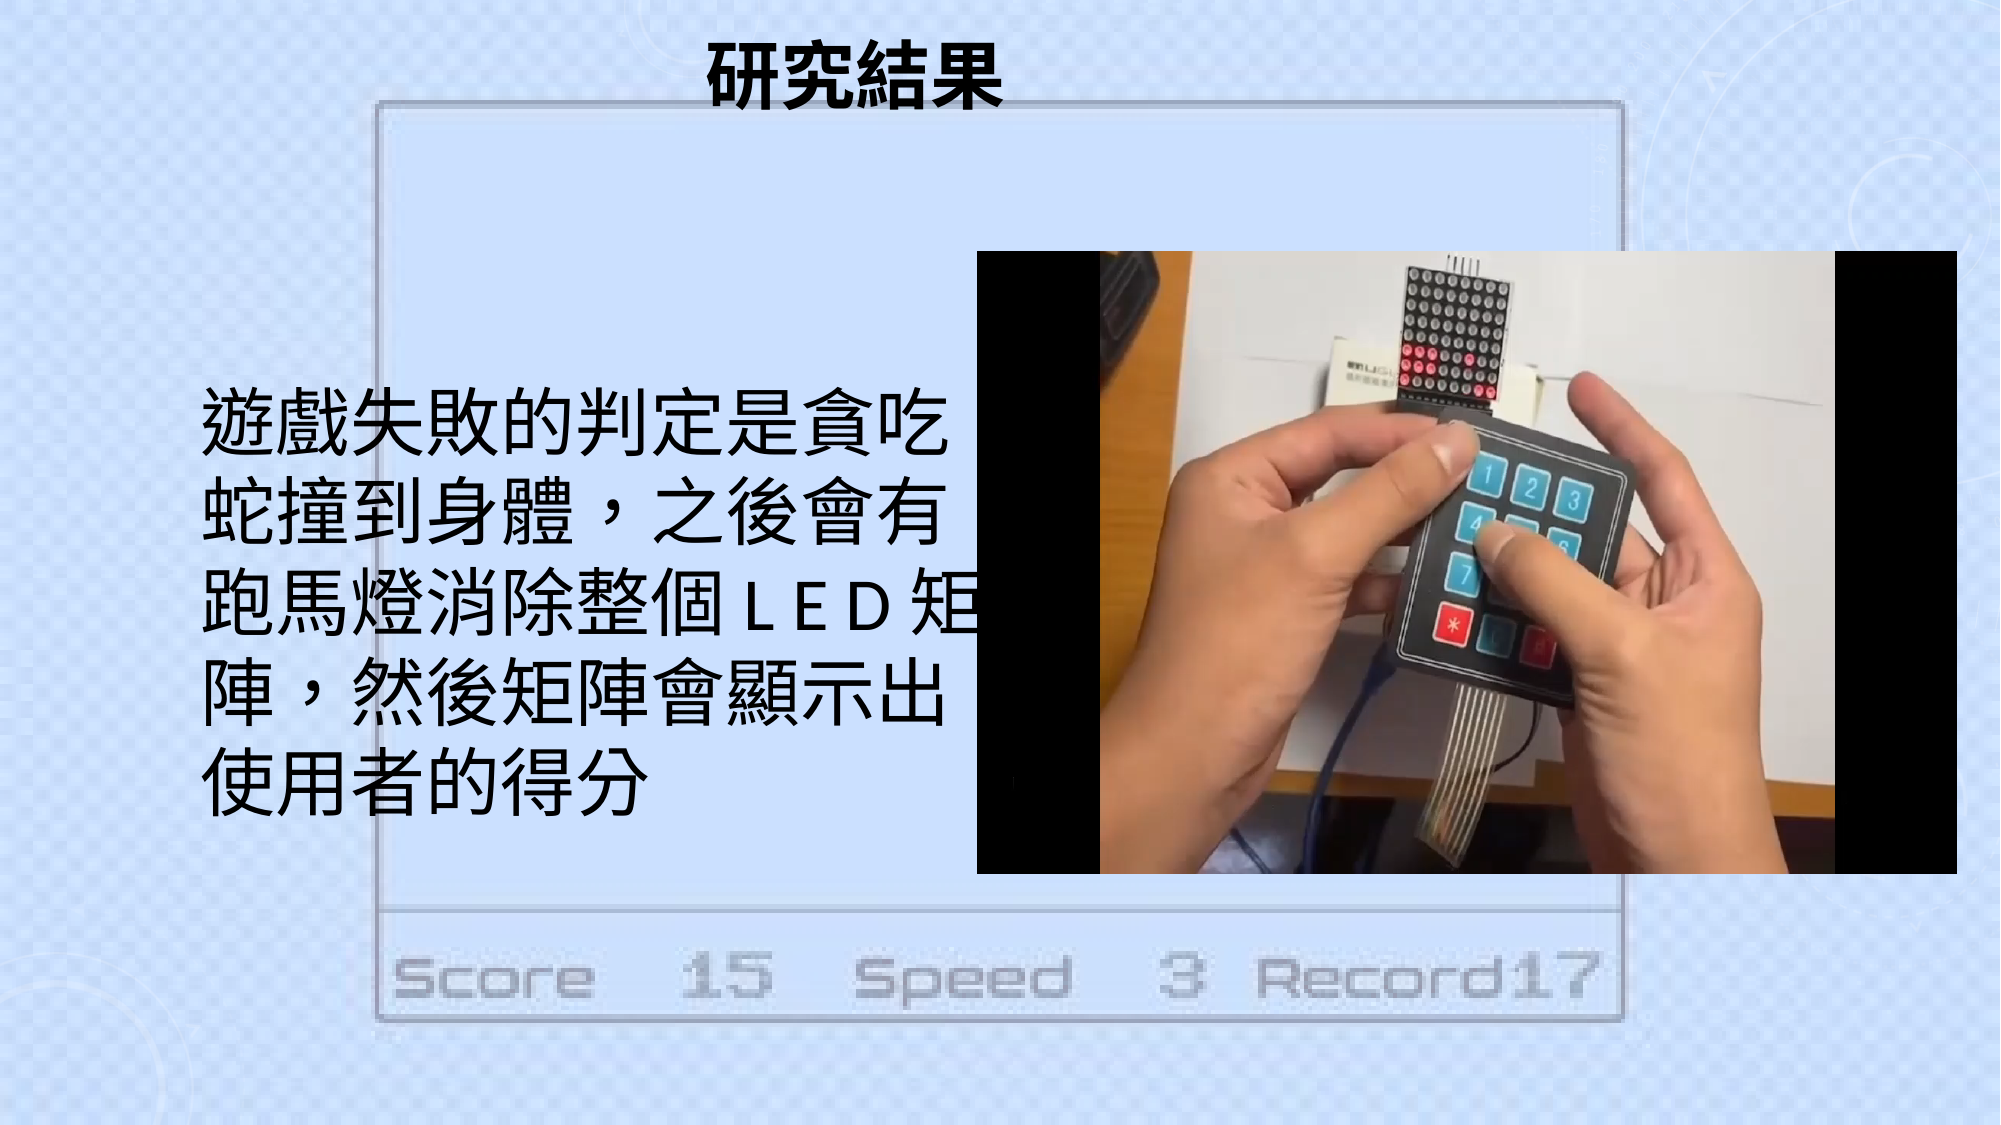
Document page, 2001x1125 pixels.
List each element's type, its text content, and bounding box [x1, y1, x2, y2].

text_box 遊戲失敗的判定是貪吃蛇撞到身體，之後會有跑馬燈消除整個L E D矩陣，然後矩陣會顯示出使用者的得分 [186, 367, 1007, 923]
picture [0, 0, 2000, 1125]
text_box 研究結果 [48, 21, 1662, 127]
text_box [976, 250, 1958, 875]
